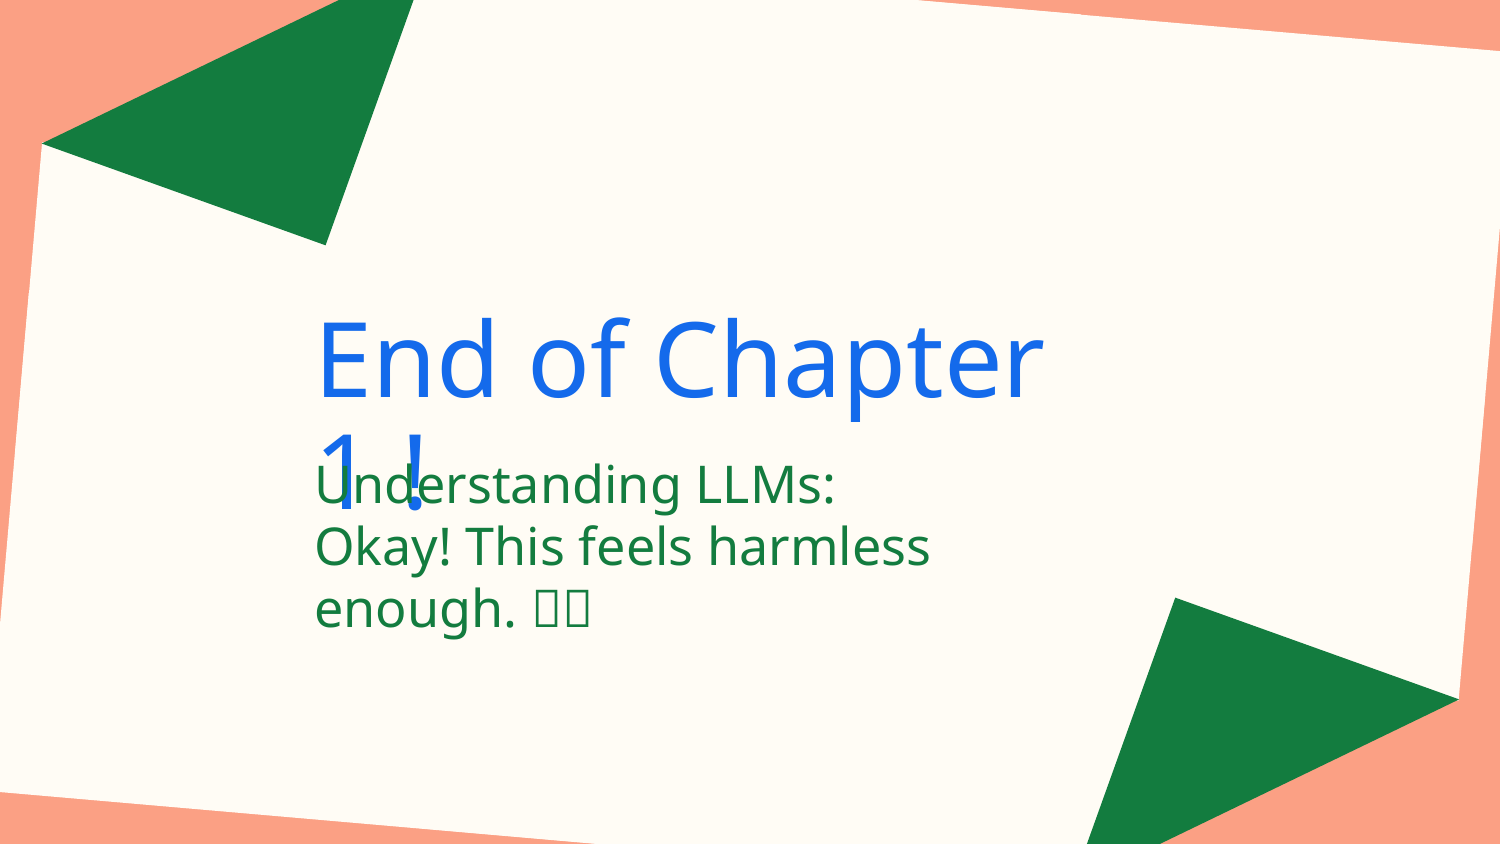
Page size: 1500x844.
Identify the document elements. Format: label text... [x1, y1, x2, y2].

subtitle Understanding LLMs: Okay! This feels harmless enough. 🧠🙂 [299, 435, 1201, 844]
title End of Chapter 1 ! [299, 292, 1201, 435]
